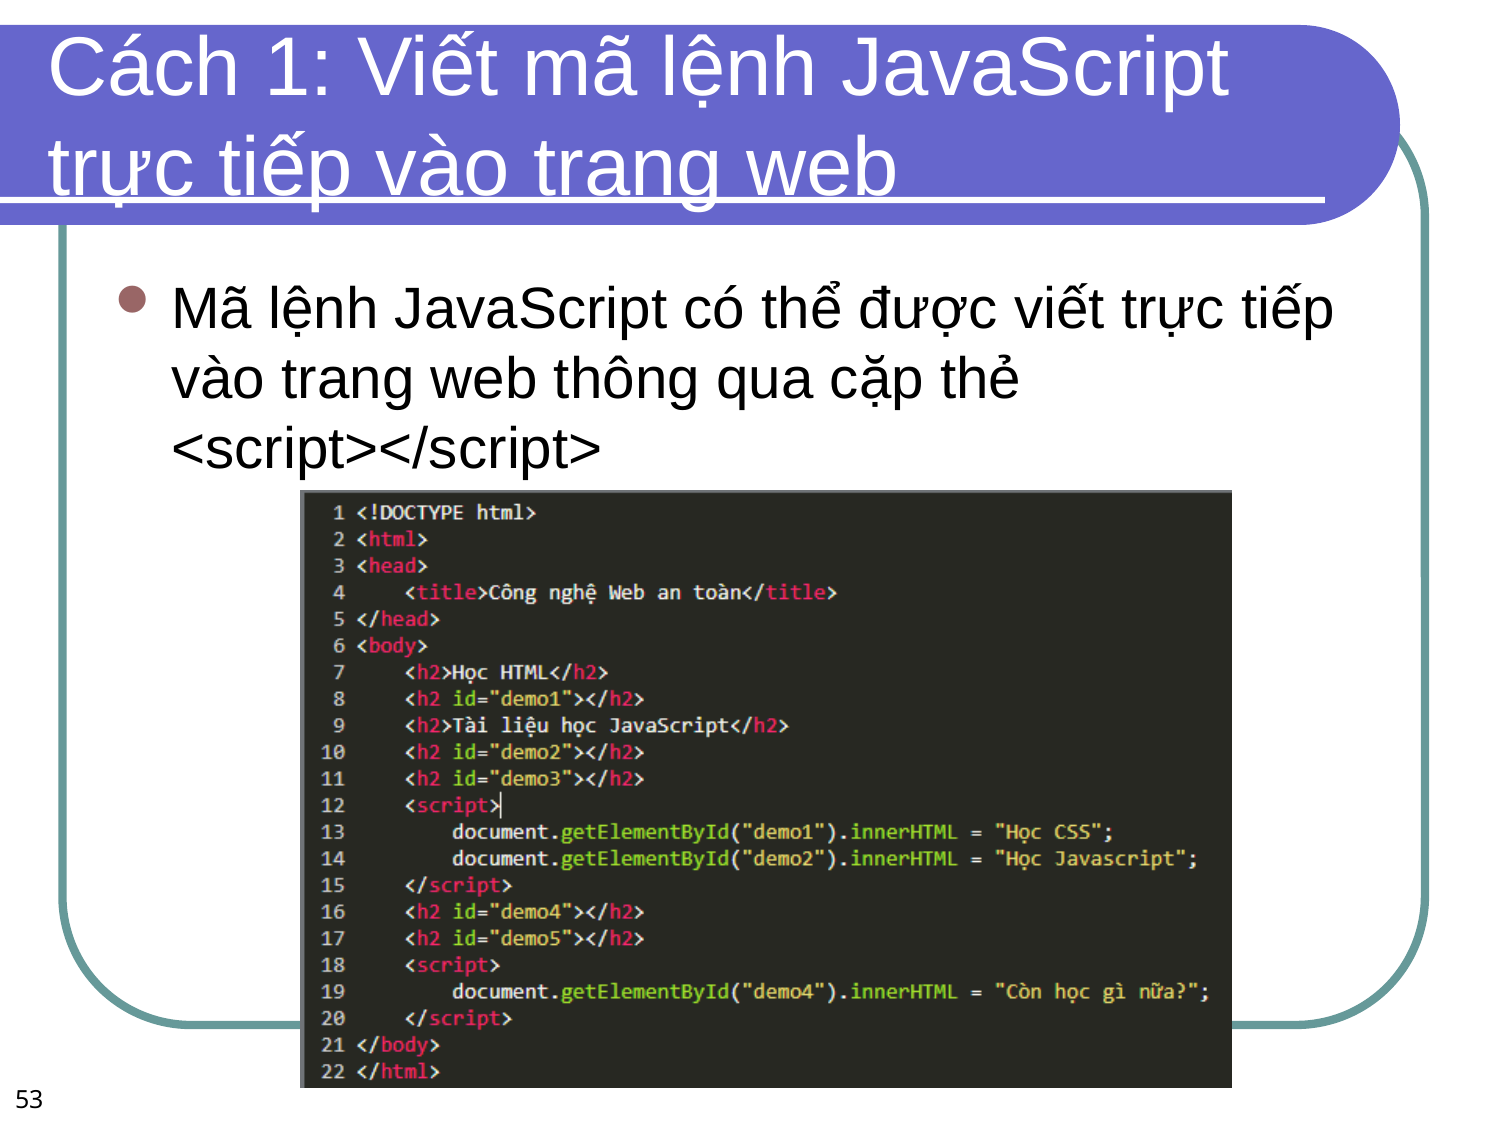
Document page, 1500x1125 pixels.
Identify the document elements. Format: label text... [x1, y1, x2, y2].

picture [299, 490, 1232, 1088]
title Cách 1: Viết mã lệnh JavaScript trực tiếp vào trang web [32, 37, 1347, 188]
list Mã lệnh JavaScript có thể được viết trực tiếp vào trang web thông qua cặp thẻ <script></script> [99, 262, 1400, 988]
slide_number 53 [0, 1049, 101, 1125]
